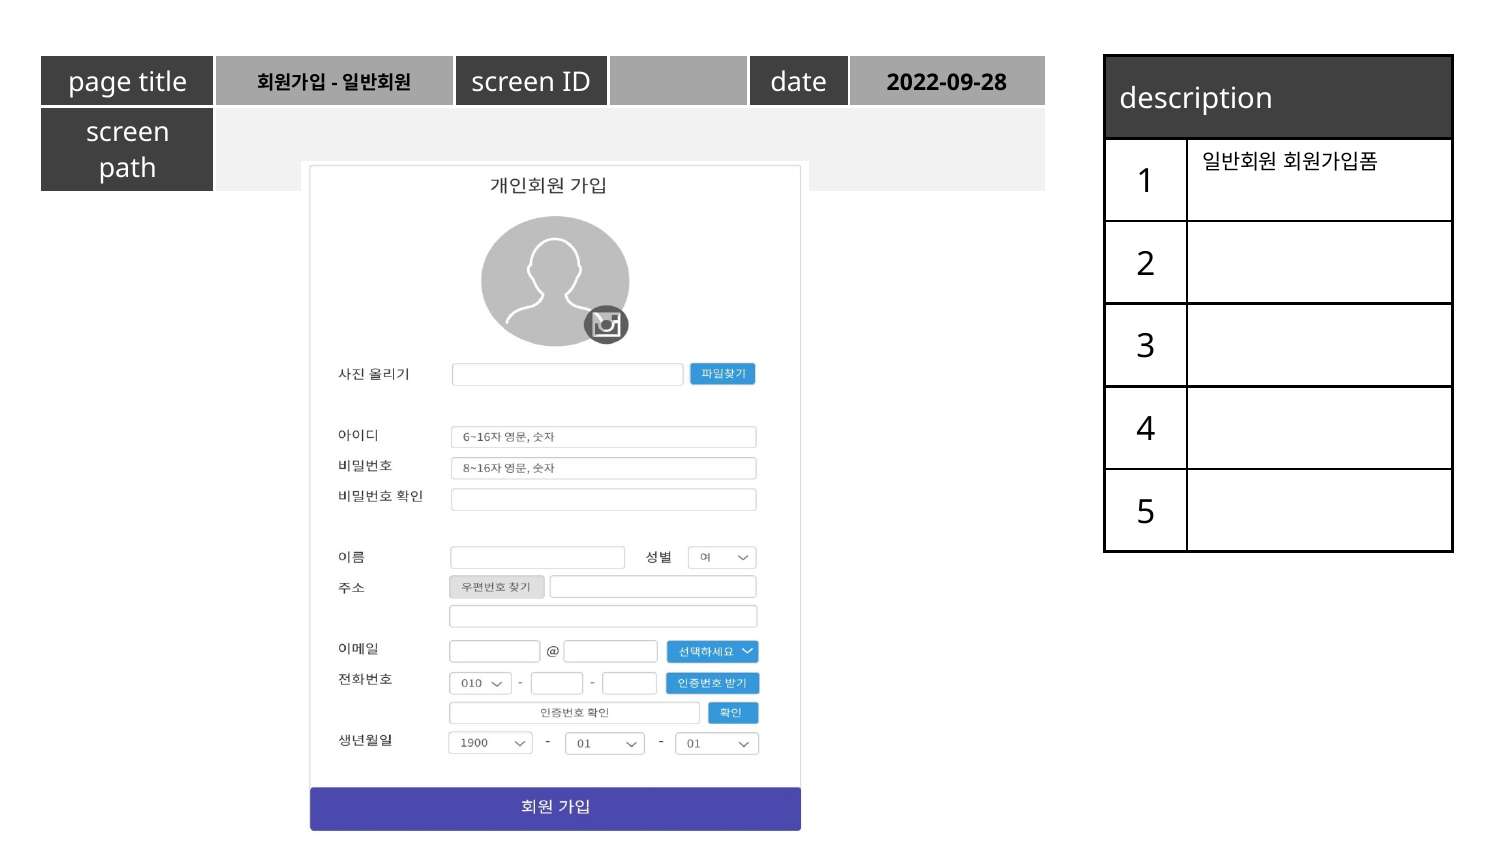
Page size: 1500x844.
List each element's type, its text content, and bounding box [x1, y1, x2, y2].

table_header [610, 56, 747, 105]
picture [300, 161, 810, 844]
table_cell 3 [1106, 305, 1186, 385]
table_header date [750, 56, 848, 105]
table_header page title [41, 56, 213, 105]
table_header description [1106, 57, 1451, 137]
table_cell [1188, 470, 1451, 550]
table_cell 5 [1106, 470, 1186, 550]
table_cell 2 [1106, 222, 1186, 302]
table_header 2022-09-28 [850, 56, 1045, 105]
table_cell 4 [1106, 388, 1186, 468]
table_header screen ID [456, 56, 607, 105]
table_cell screen path [41, 108, 213, 191]
table_cell [1188, 388, 1451, 468]
table_header 회원가입-일반회원 [216, 56, 453, 105]
table_cell [1188, 222, 1451, 302]
table_cell 1 [1106, 140, 1186, 220]
table_cell [1188, 305, 1451, 385]
table_cell [216, 108, 1045, 191]
table_cell 일반회원 회원가입폼 [1188, 140, 1451, 220]
